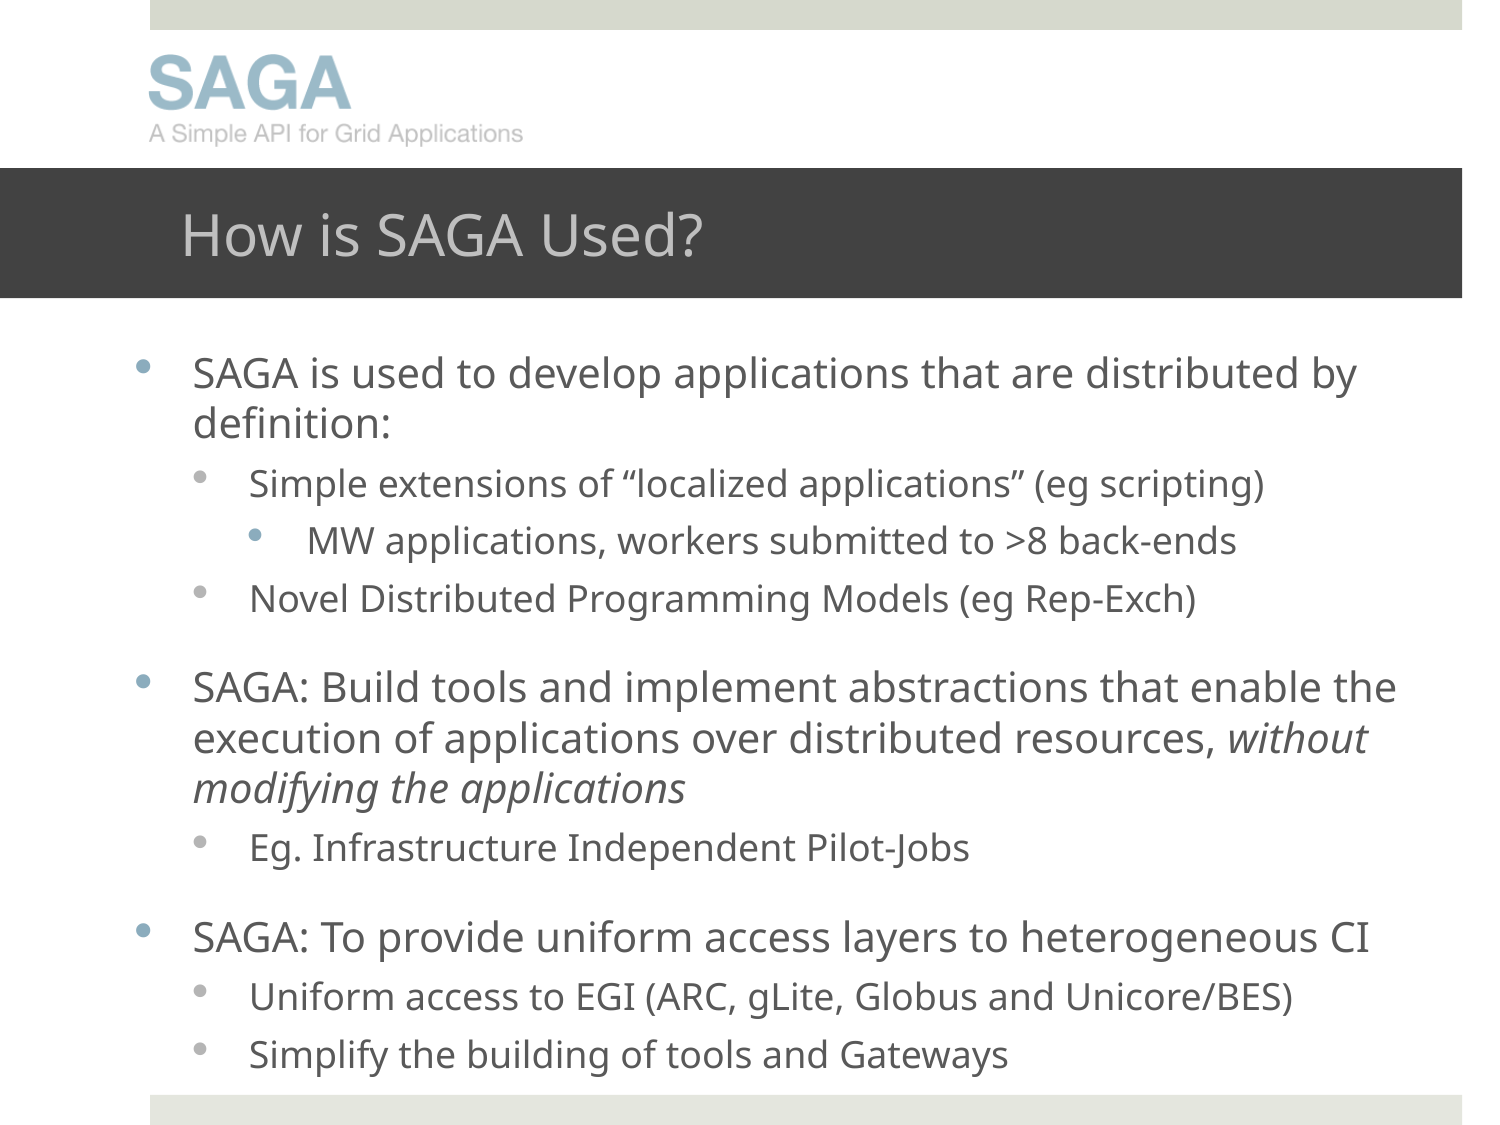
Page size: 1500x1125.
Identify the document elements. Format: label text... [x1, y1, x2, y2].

title How is SAGA Used? [0, 168, 1463, 299]
list SAGA is used to develop applications that are distributed by definition: Simple extensions of “localized applications” (eg scripting) MW applications, workers submitted to >8 back-ends Novel Distributed Programming Models (eg Rep-Exch) SAGA: Build tools and implement abstractions that enable the execution of applications over distributed resources, without modifying the applications Eg. Infrastructure Independent Pilot-Jobs SAGA: To provide uniform access layers to heterogeneous CI Uniform access to EGI (ARC, gLite, Globus and Unicore/BES) Simplify the building of tools and Gateways [121, 339, 1432, 1087]
picture [148, 54, 523, 147]
